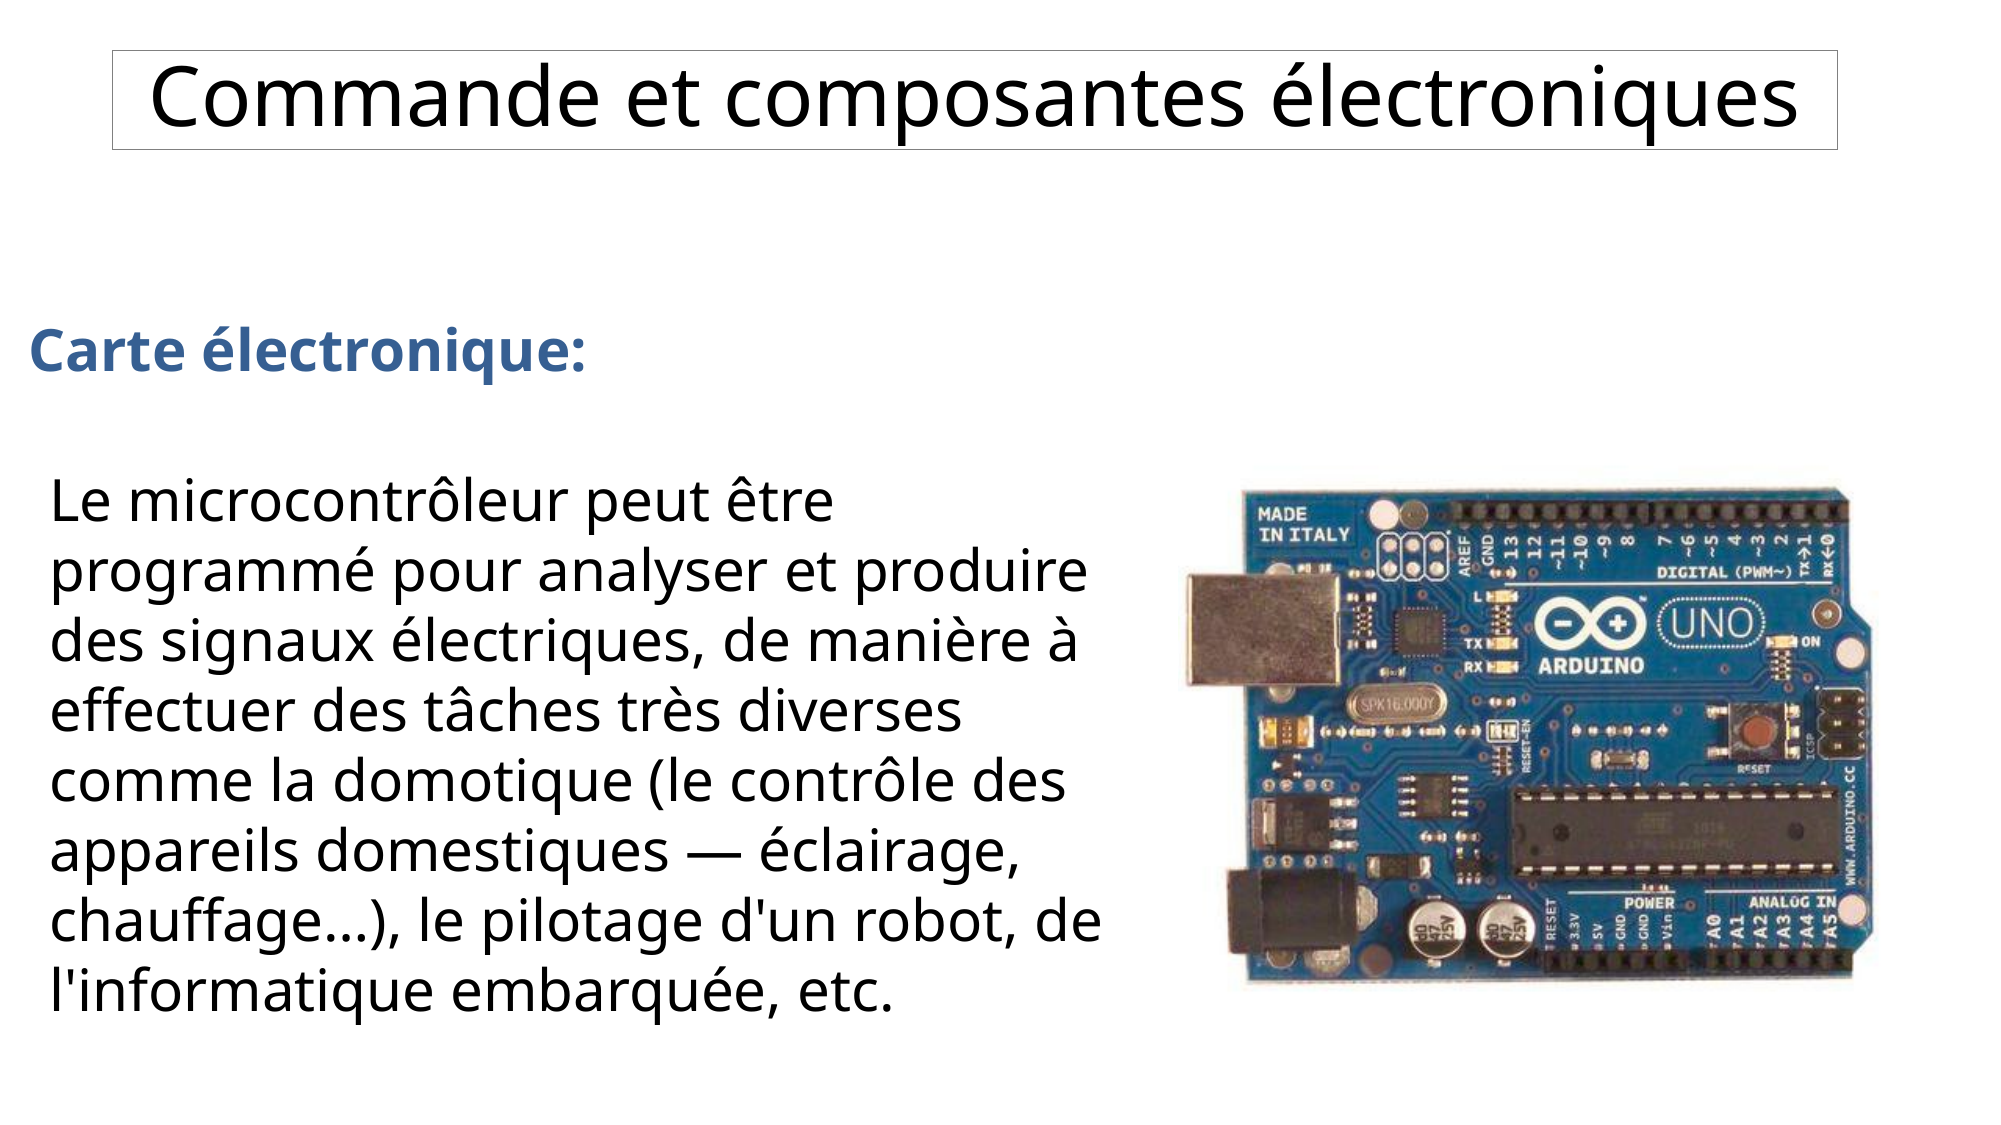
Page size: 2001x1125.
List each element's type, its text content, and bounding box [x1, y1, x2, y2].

text_box Carte électronique: [13, 305, 618, 391]
picture [1178, 391, 1882, 1095]
text_box Le microcontrôleur peut être programmé pour analyser et produire des signaux électriques, de manière à effectuer des tâches très diverses comme la domotique (le contrôle des appareils domestiques — éclairage, chauffage…), le pilotage d'un robot, de l'informatique embarquée, etc. [34, 455, 1119, 1031]
title Commande et composantes électroniques [112, 50, 1838, 150]
